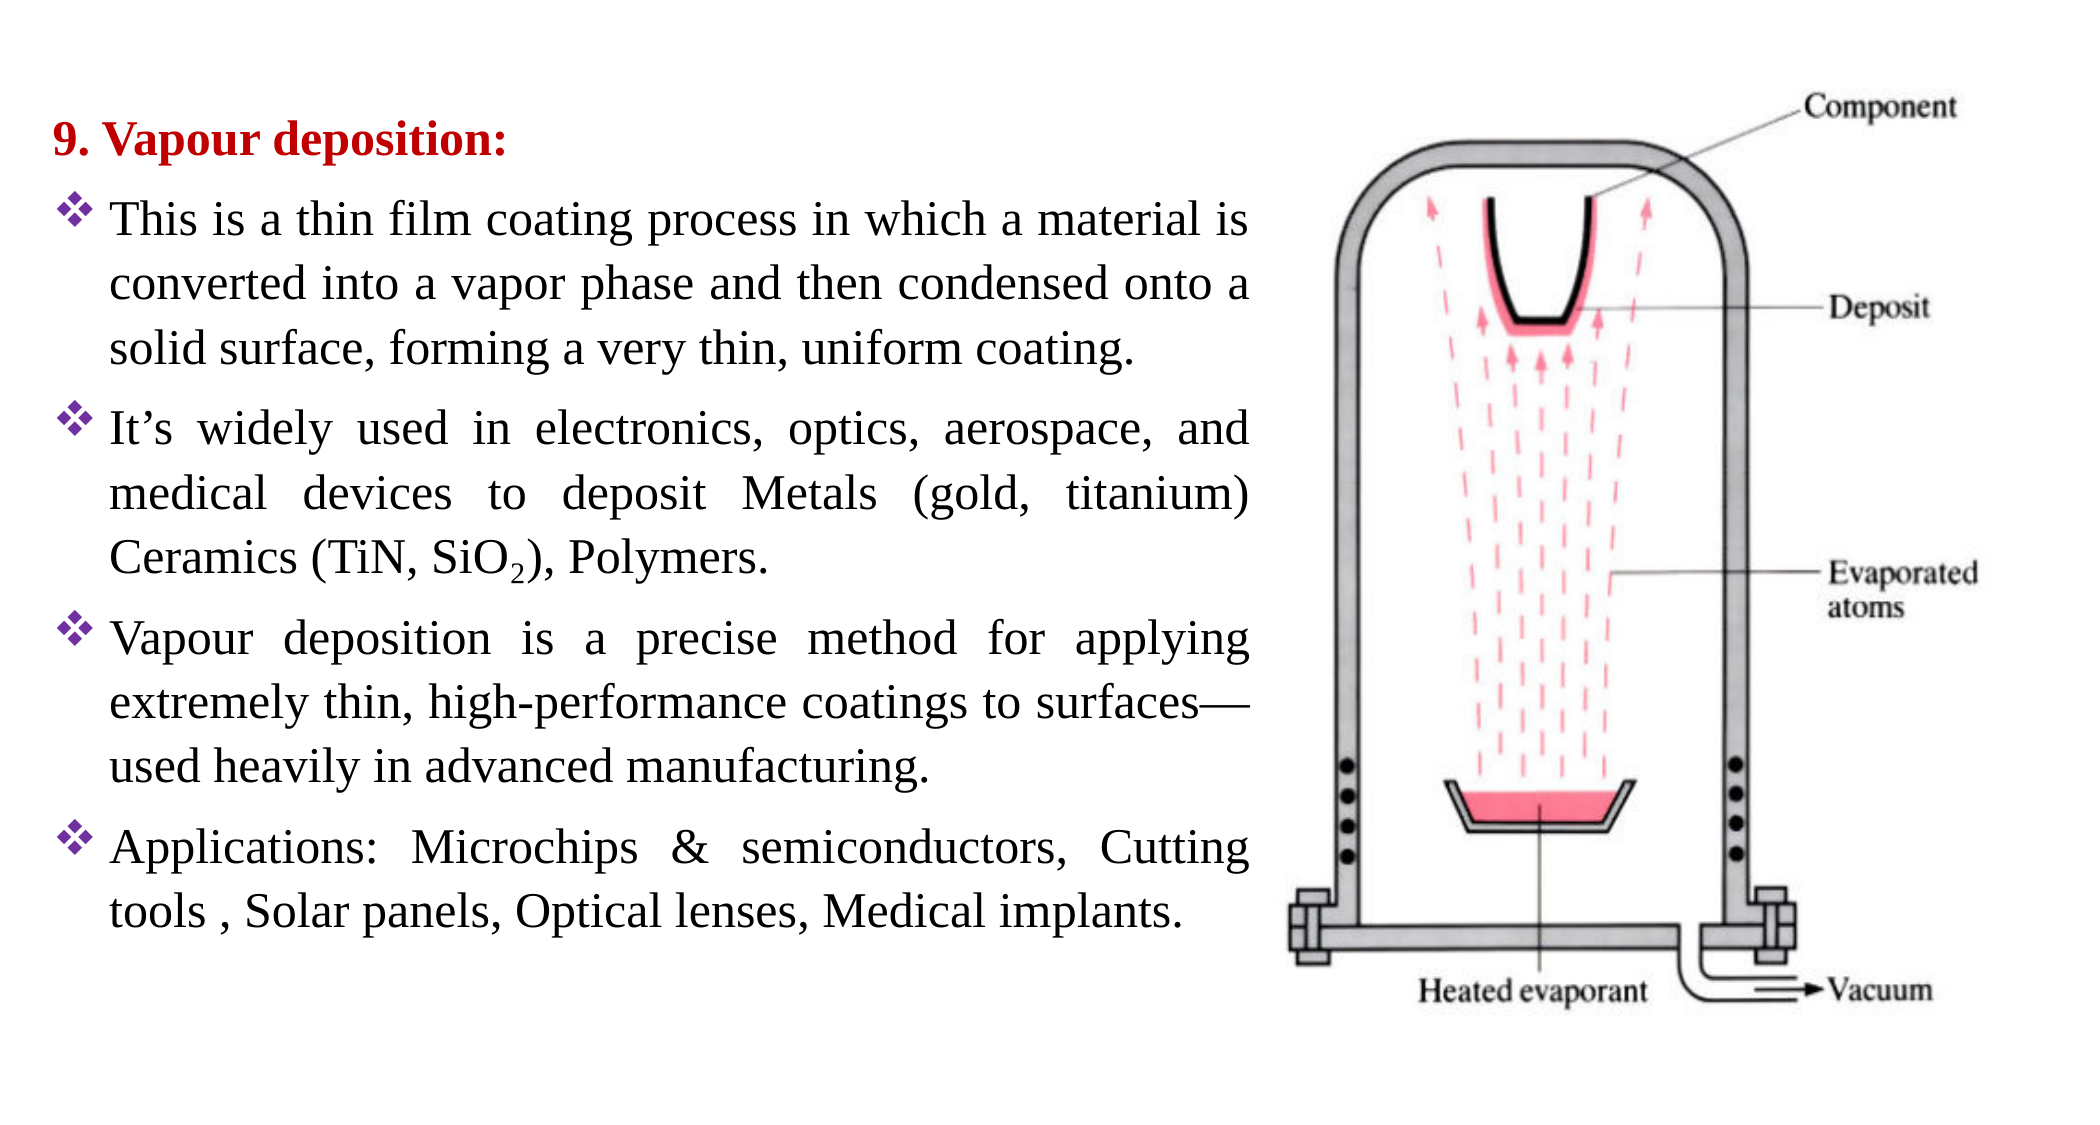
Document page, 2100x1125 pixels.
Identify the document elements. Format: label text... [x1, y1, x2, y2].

picture [1256, 58, 1994, 1034]
text_box 9. Vapour deposition: This is a thin film coating process in which a material is converted into a vapor phase and then condensed onto a solid surface, forming a very thin, uniform coating. It’s widely used in electronics, optics, aerospace, and medical devices to deposit Metals (gold, titanium) Ceramics (TiN, SiO₂), Polymers. Vapour deposition is a precise method for applying extremely thin, high-performance coatings to surfaces—used heavily in advanced manufacturing. Applications: Microchips & semiconductors, Cutting tools , Solar panels, Optical lenses, Medical implants. [38, 93, 1256, 946]
